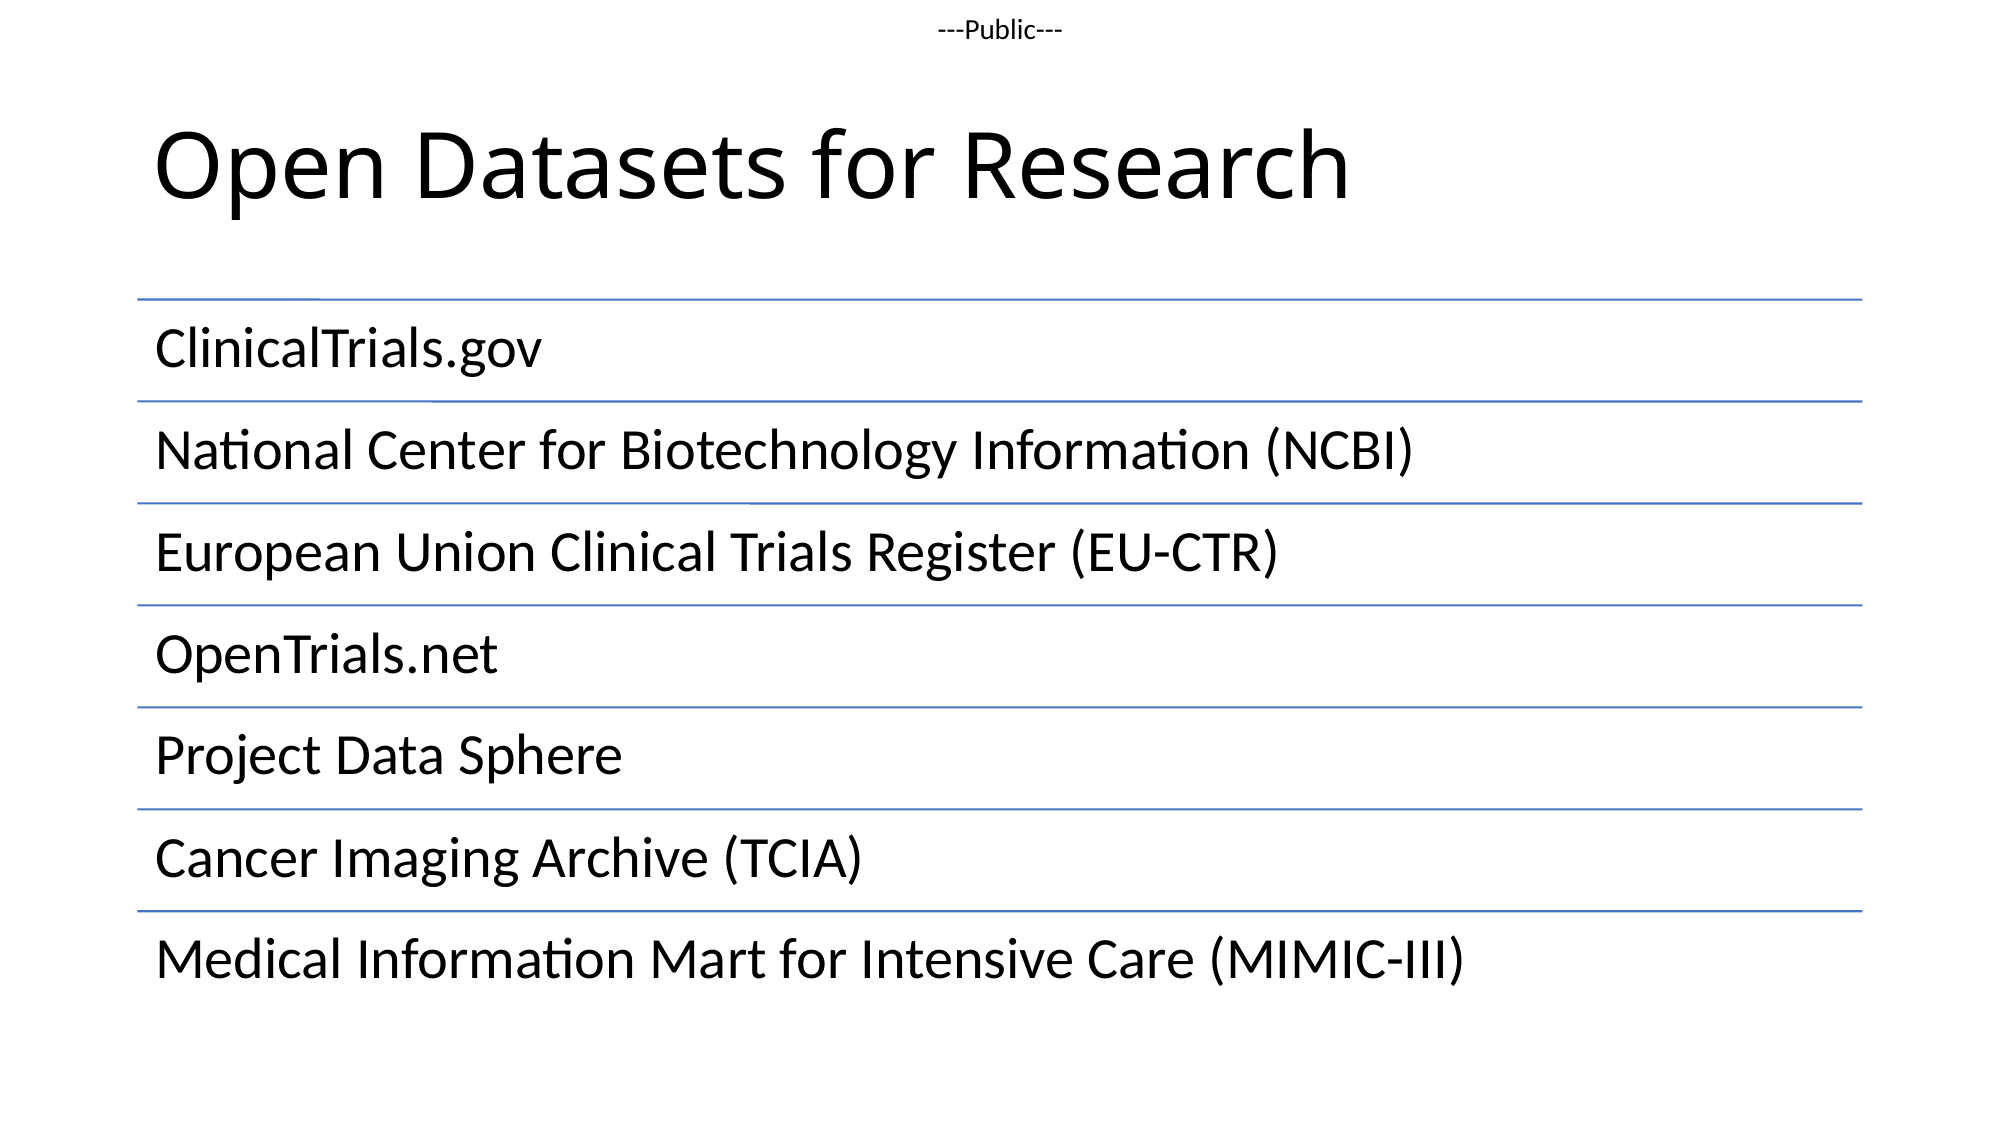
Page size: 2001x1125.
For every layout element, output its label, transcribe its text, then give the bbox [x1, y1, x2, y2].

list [137, 299, 1863, 1014]
title Open Datasets for Research [137, 59, 1863, 278]
